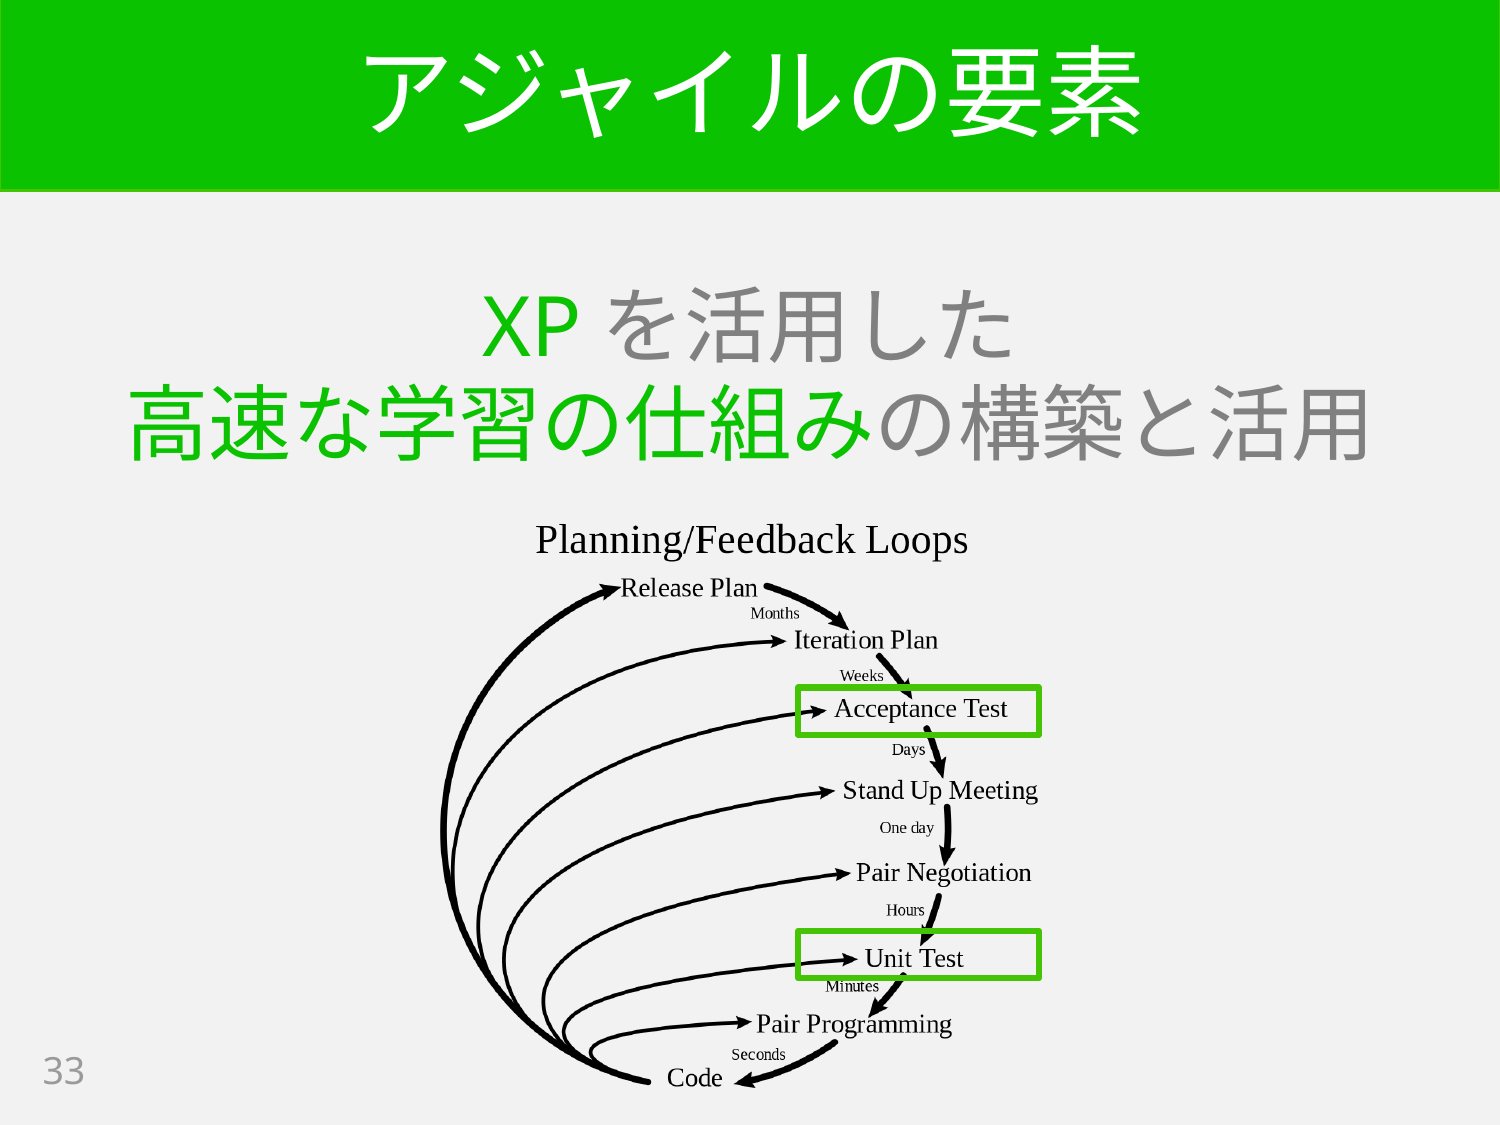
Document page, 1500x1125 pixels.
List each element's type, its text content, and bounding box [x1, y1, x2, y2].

picture [402, 486, 1098, 1125]
title アジャイルの要素 [0, 53, 1500, 140]
slide_number 33 [27, 1042, 146, 1102]
list XPを活用した 高速な学習の仕組みの構築と活用 [103, 277, 1397, 1000]
